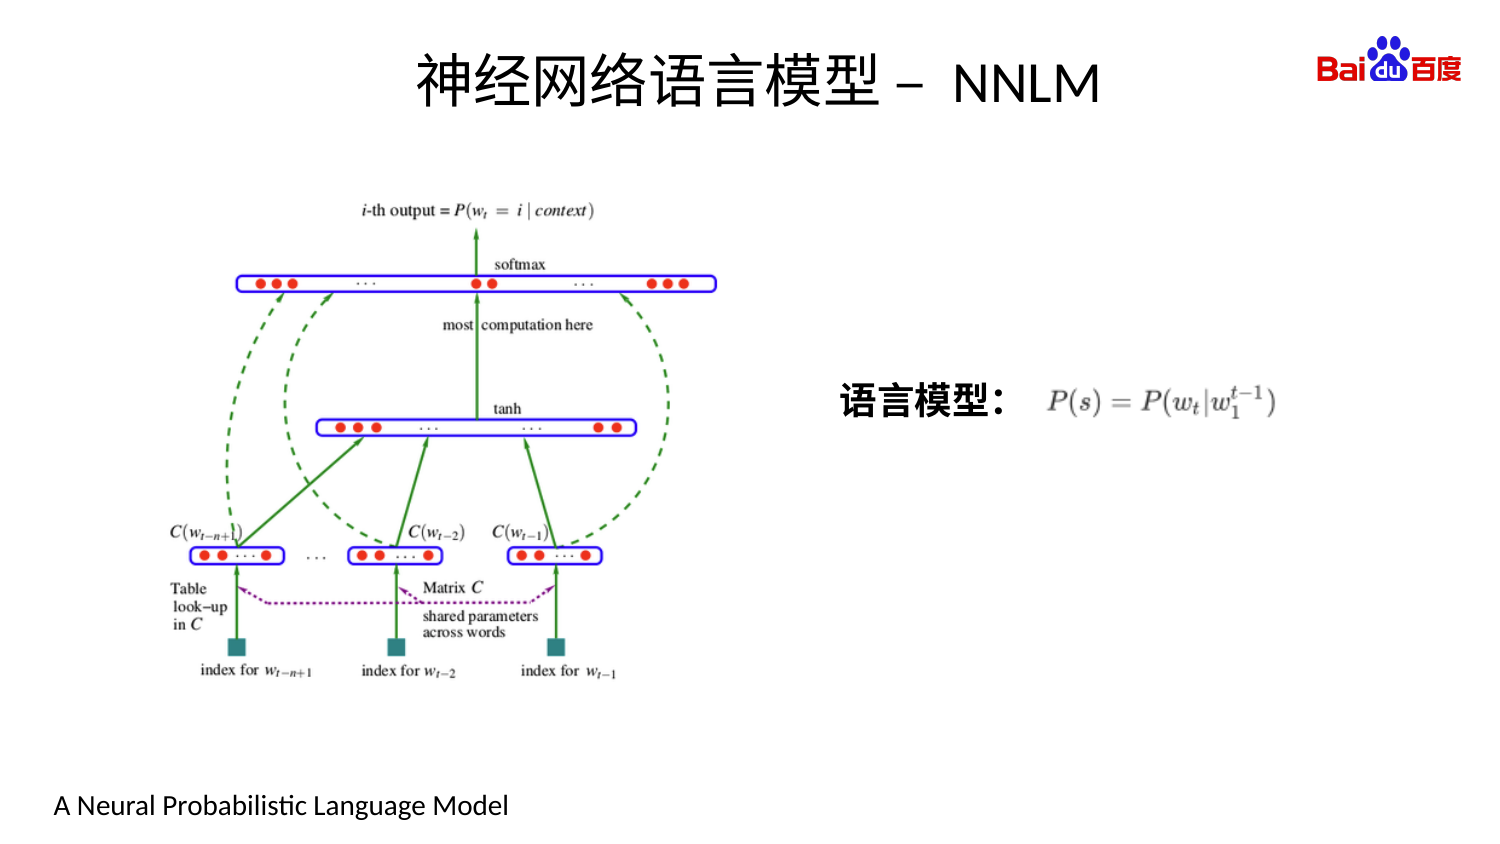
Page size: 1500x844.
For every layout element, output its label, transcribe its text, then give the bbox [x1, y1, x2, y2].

text_box 神经网络语言模型 – NNLM [320, 36, 1197, 122]
text_box A Neural Probabilistic Language Model [38, 779, 525, 829]
text_box 语言模型： [859, 369, 928, 430]
picture [1317, 35, 1461, 81]
picture [0, 155, 855, 706]
picture [933, 342, 1387, 447]
